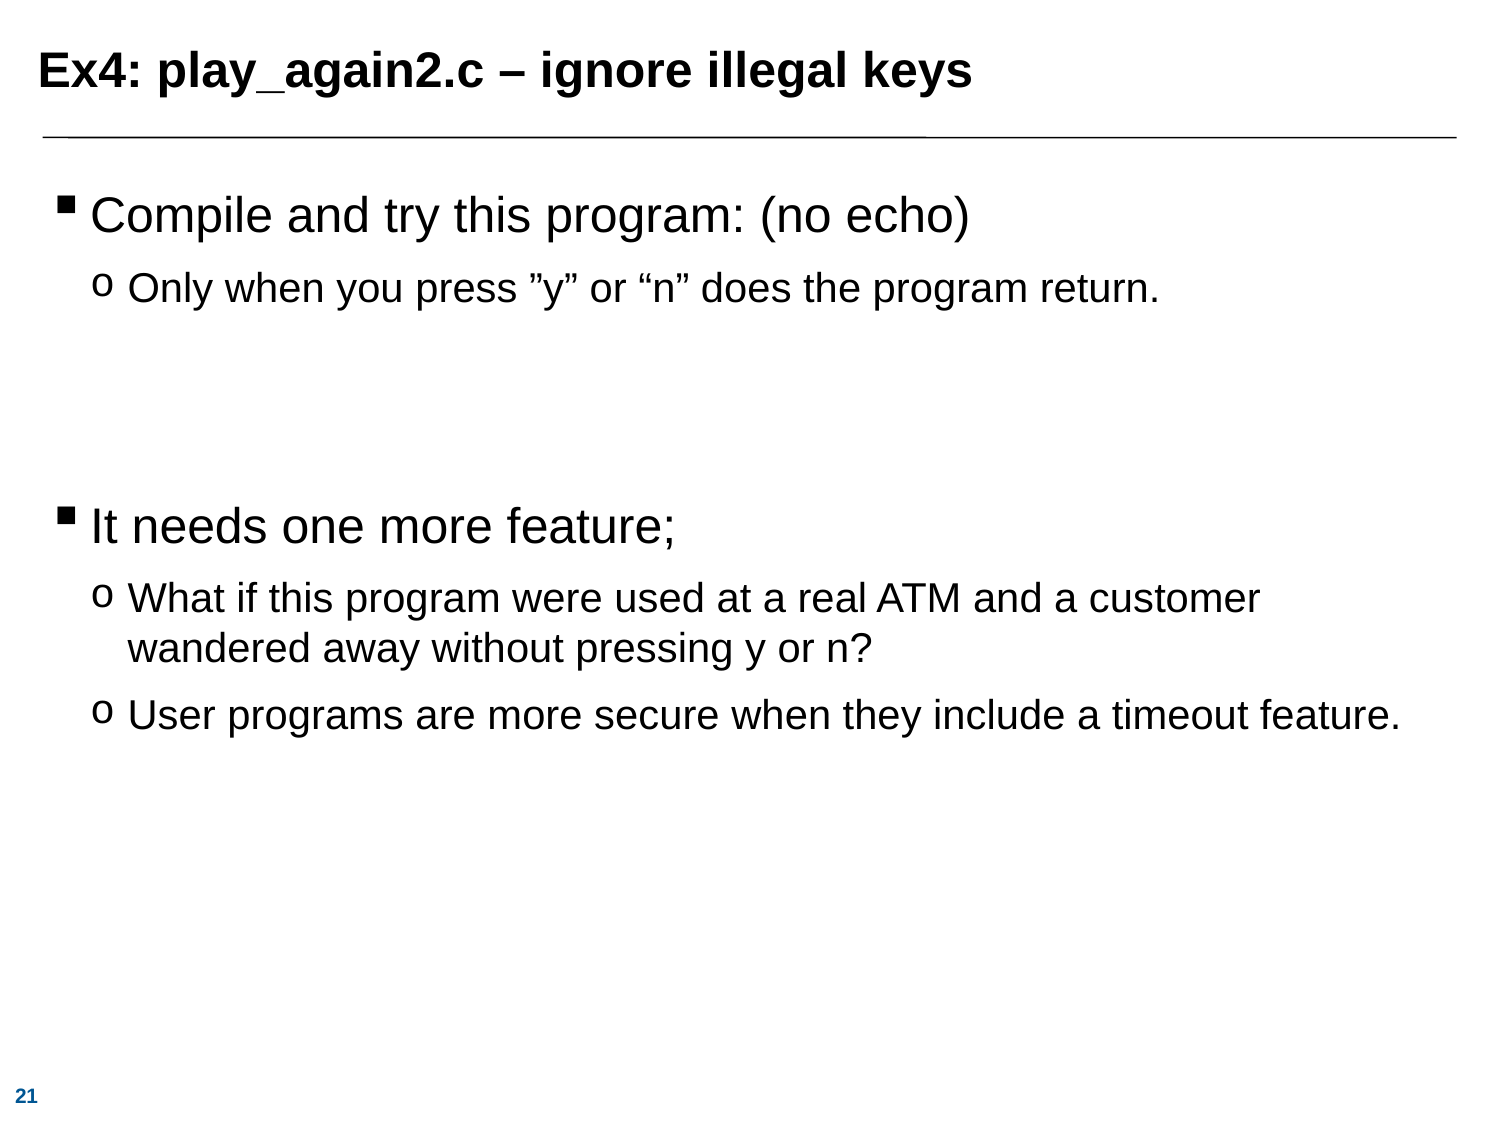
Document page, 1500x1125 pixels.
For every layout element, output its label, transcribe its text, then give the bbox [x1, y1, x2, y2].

list Compile and try this program: (no echo) Only when you press ”y” or “n” does the program return. It needs one more feature; What if this program were used at a real ATM and a customer wandered away without pressing y or n? User programs are more secure when they include a timeout feature. [37, 174, 1450, 1050]
title Ex4: play_again2.c – ignore illegal keys [37, 37, 1450, 113]
slide_number 21 [0, 1074, 83, 1120]
